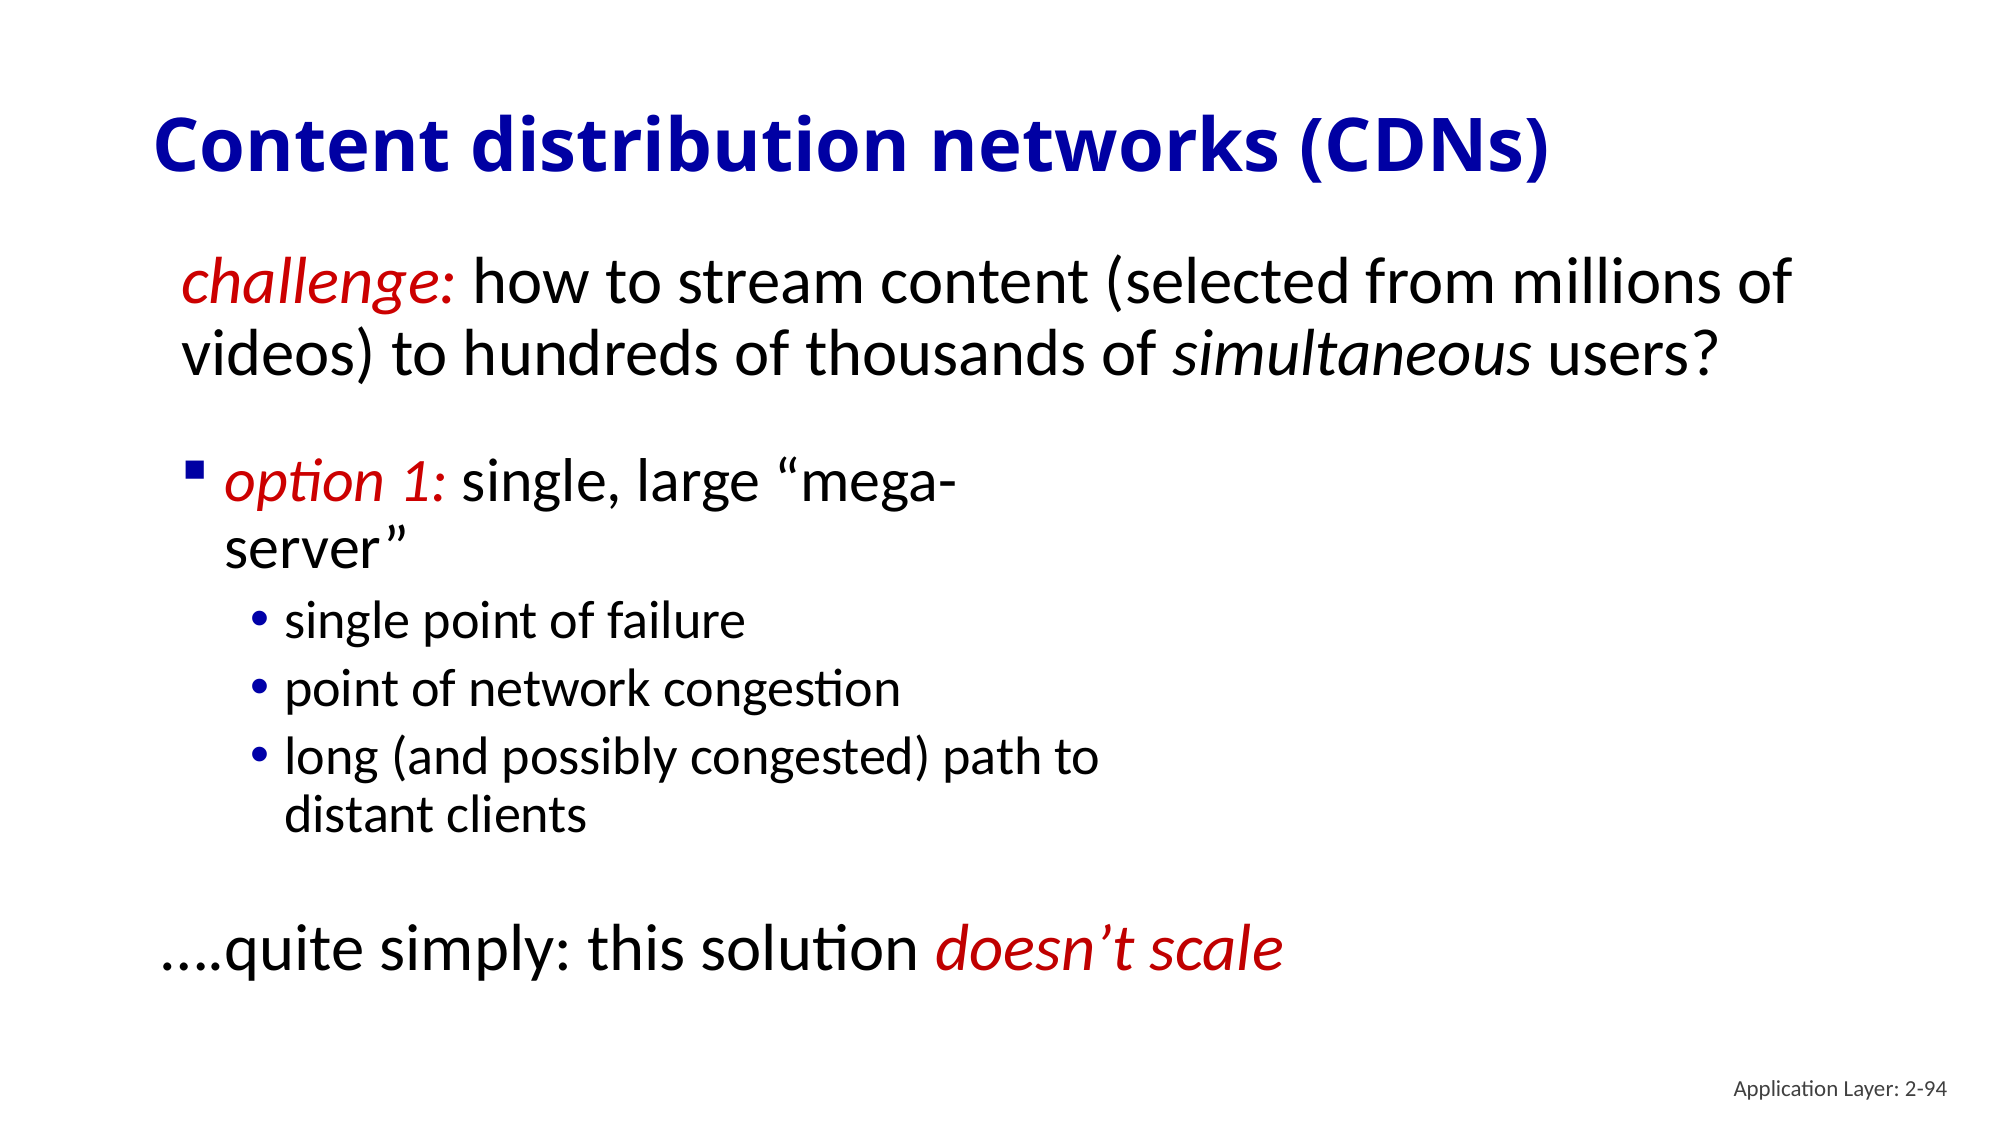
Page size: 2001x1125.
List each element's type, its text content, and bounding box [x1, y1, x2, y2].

text_box option 1: single, large “mega-server” single point of failure point of network congestion long (and possibly congested) path to distant clients [165, 440, 1123, 852]
text_box challenge: how to stream content (selected from millions of videos) to hundreds of thousands of simultaneous users? [166, 238, 1891, 1068]
text_box Content distribution networks (CDNs) [137, 74, 1863, 221]
text_box ….quite simply: this solution doesn’t scale [146, 905, 1872, 1042]
text_box Application Layer: 2-94 [1512, 1056, 1963, 1117]
